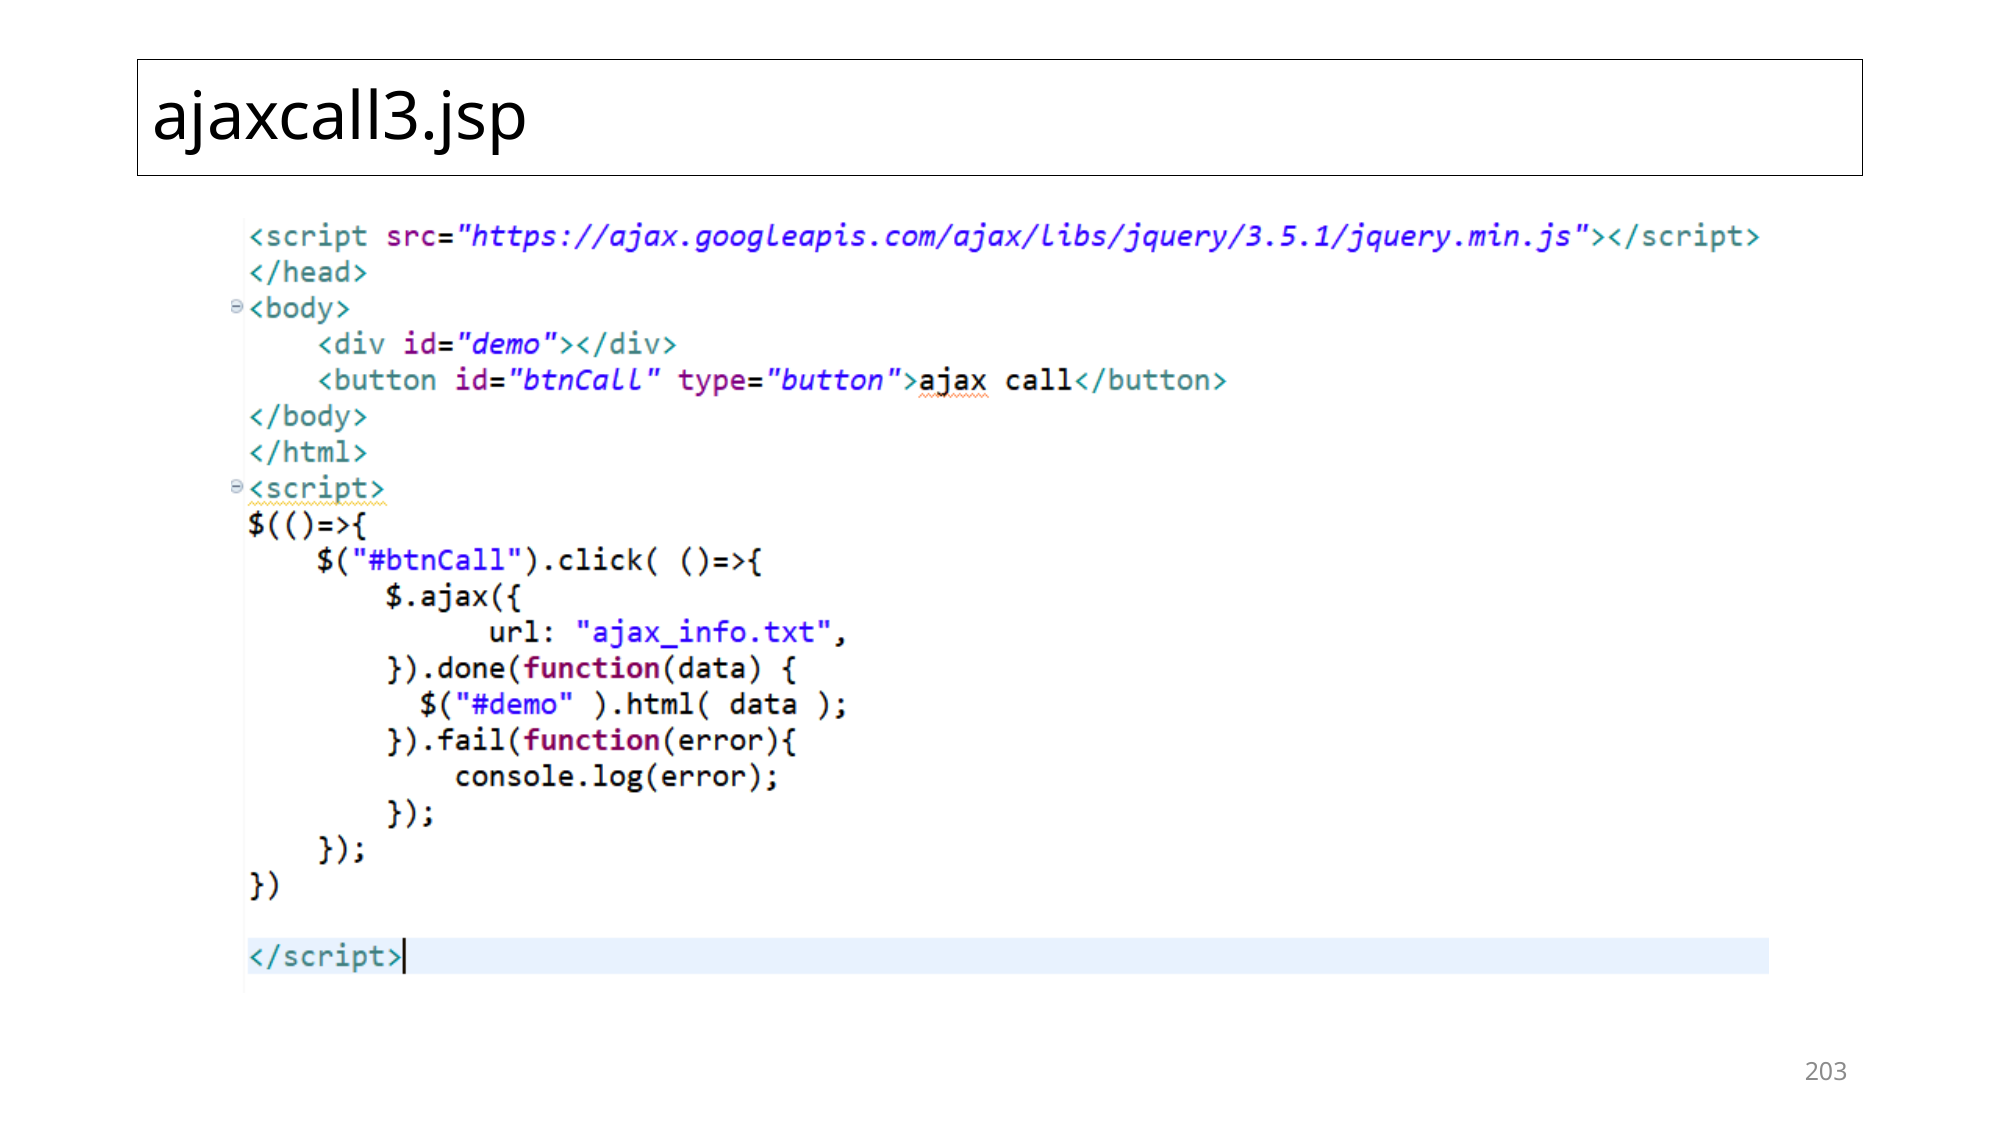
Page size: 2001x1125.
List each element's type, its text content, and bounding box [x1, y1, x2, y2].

slide_number 203 [1412, 1042, 1863, 1103]
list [231, 218, 1769, 993]
title ajaxcall3.jsp [137, 59, 1863, 176]
